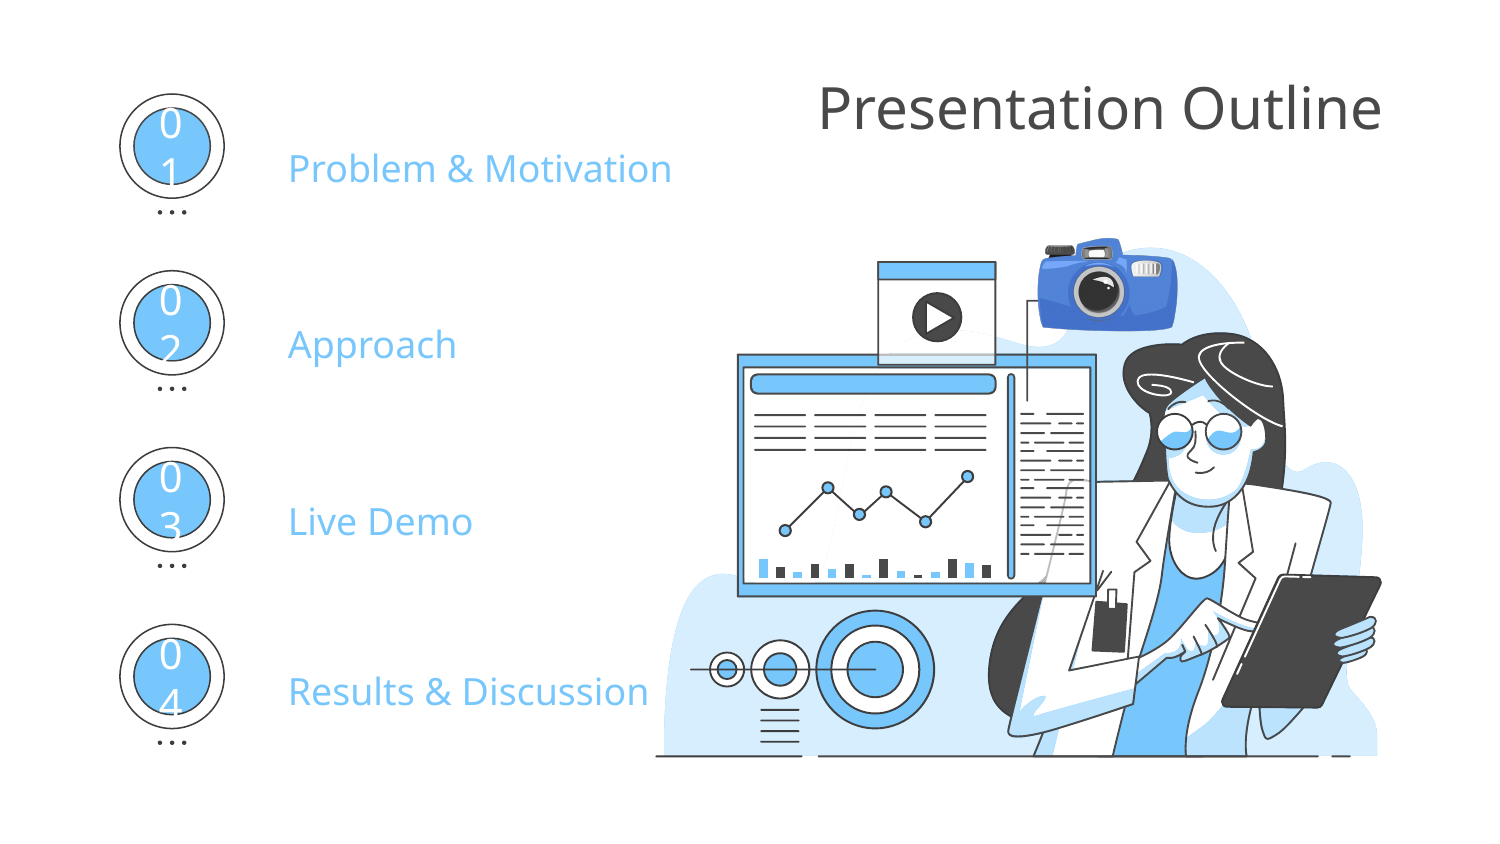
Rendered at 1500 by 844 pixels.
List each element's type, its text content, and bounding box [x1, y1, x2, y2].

subtitle Approach [273, 299, 649, 363]
subtitle Problem & Motivation [273, 122, 702, 186]
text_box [119, 93, 225, 215]
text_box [655, 247, 1383, 758]
picture [1036, 214, 1178, 356]
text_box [119, 624, 225, 746]
title Presentation Outline [783, 58, 1398, 153]
subtitle Results & Discussion [273, 646, 649, 710]
subtitle Live Demo [273, 476, 649, 540]
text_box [119, 447, 225, 569]
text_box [119, 270, 225, 392]
